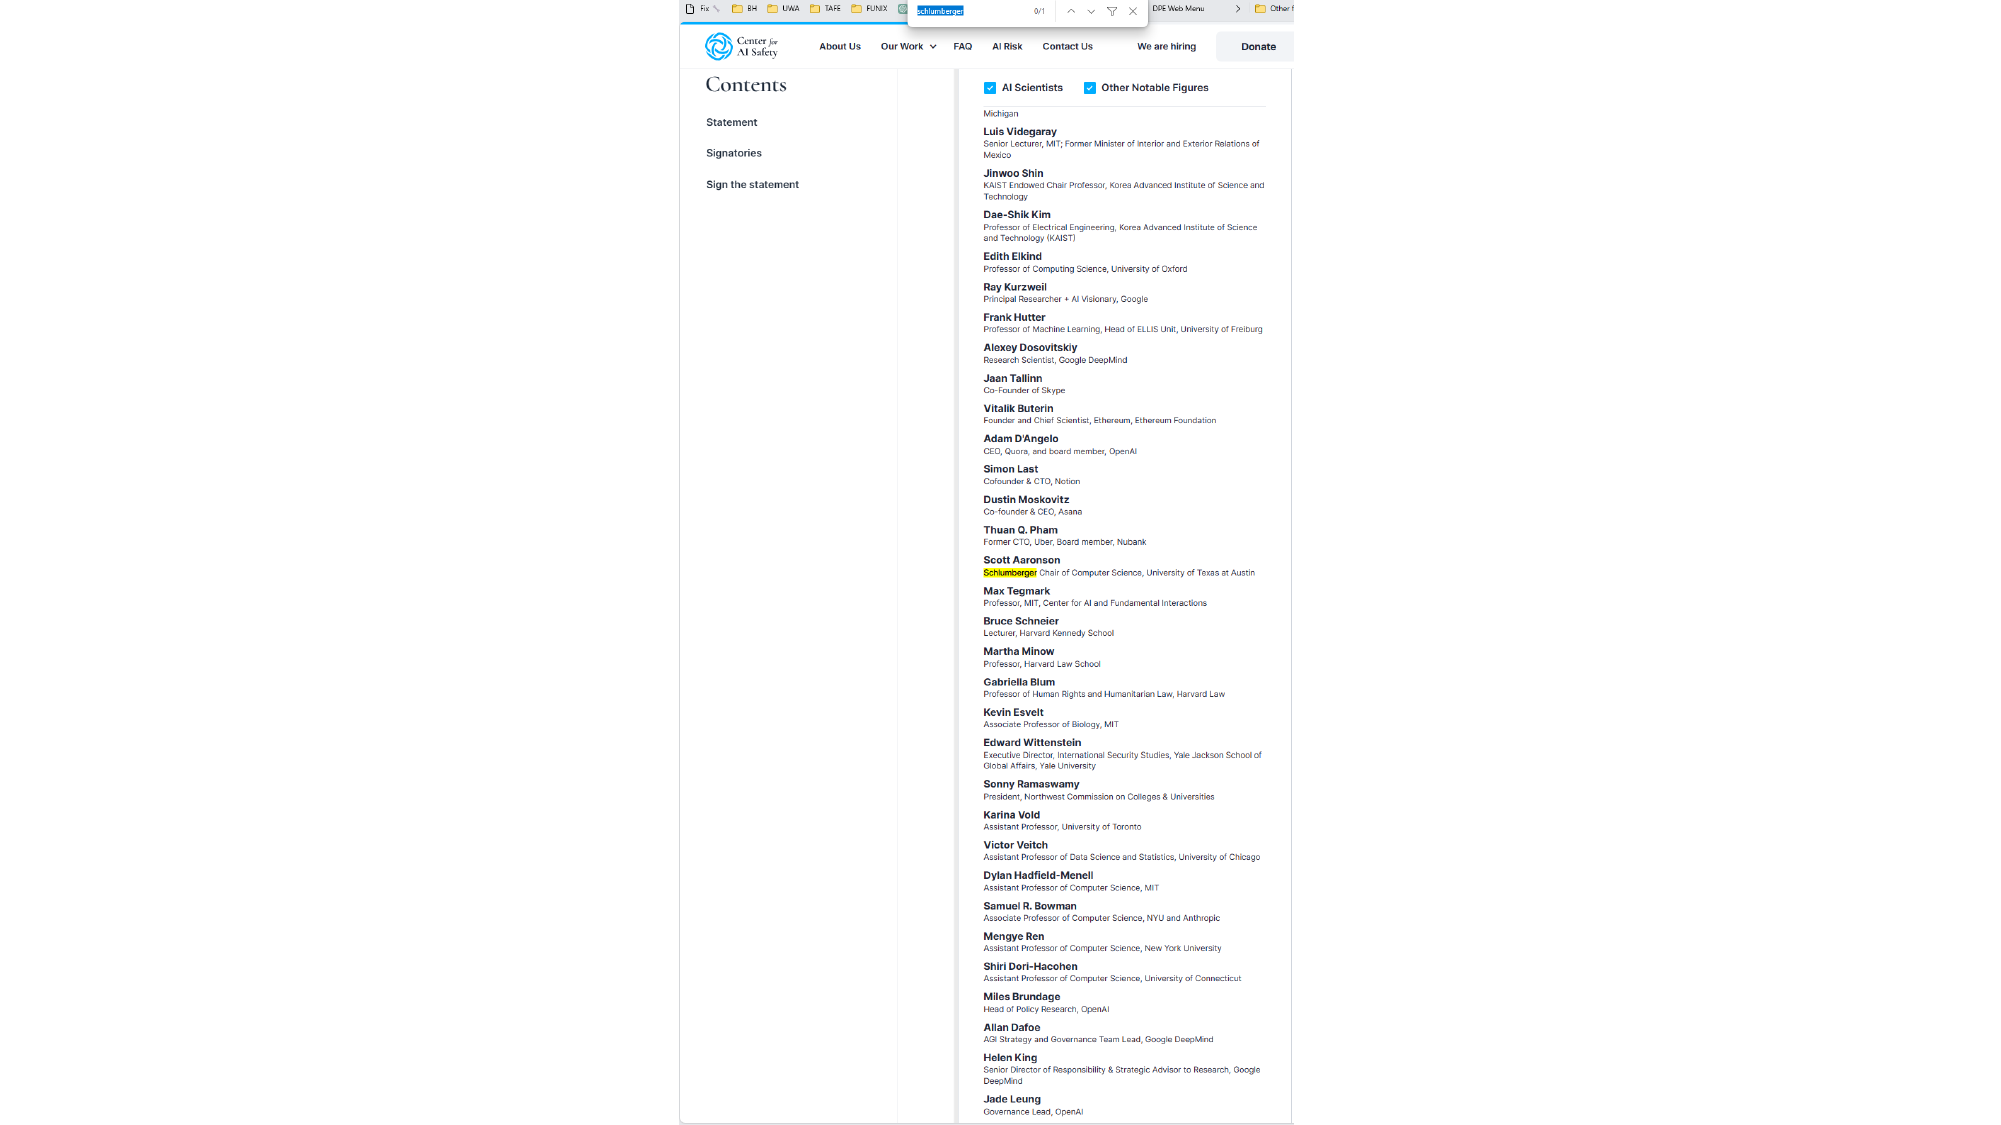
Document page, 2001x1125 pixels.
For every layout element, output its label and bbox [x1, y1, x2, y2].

picture [679, 0, 1294, 1125]
